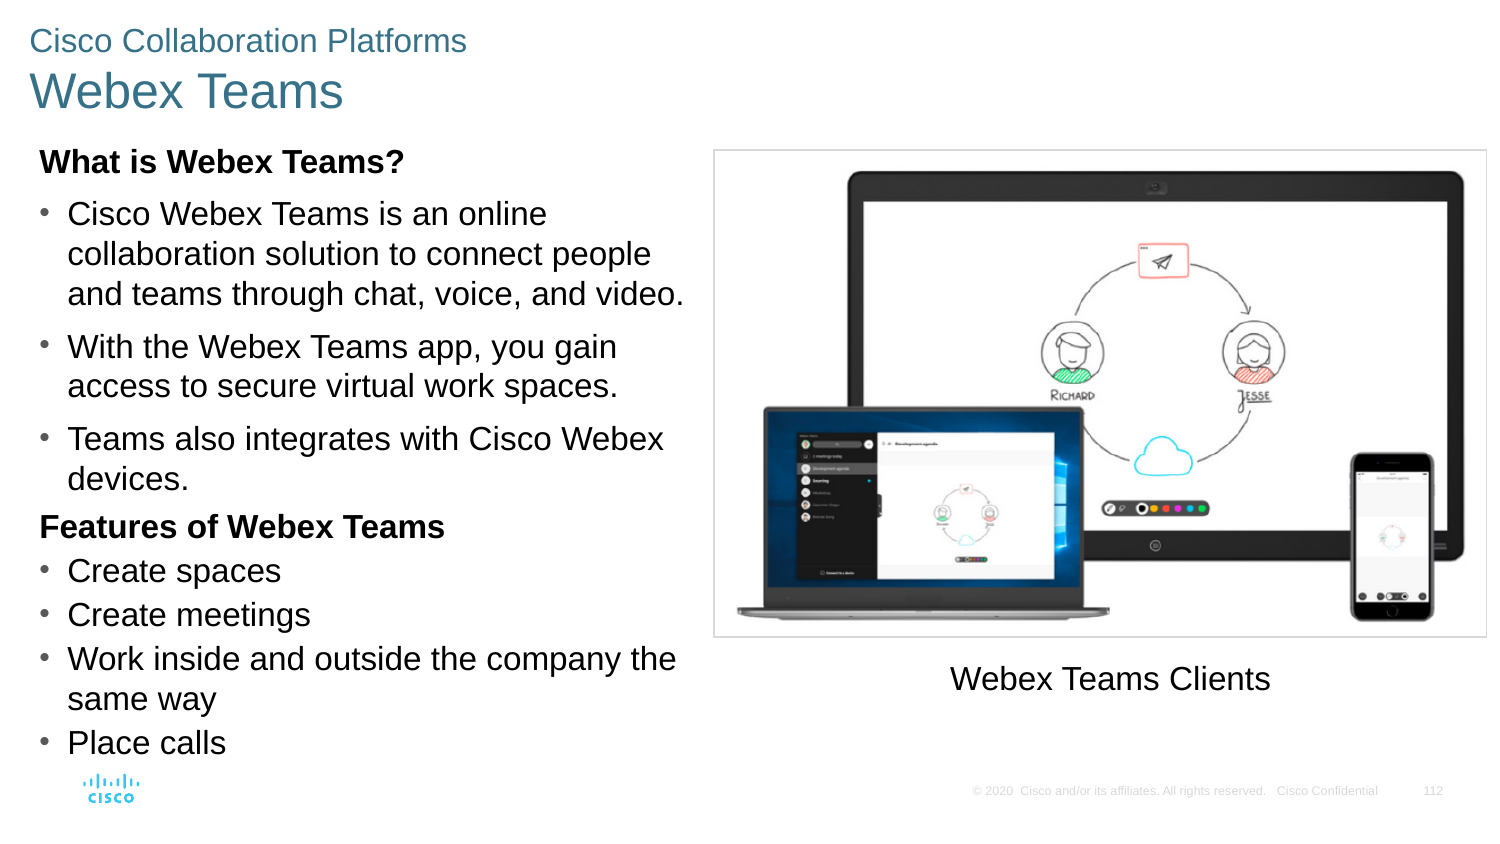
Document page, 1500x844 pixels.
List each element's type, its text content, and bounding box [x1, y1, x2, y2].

picture [714, 150, 1486, 637]
text_box Webex Teams Clients [935, 649, 1287, 705]
list What is Webex Teams? Cisco Webex Teams is an online collaboration solution to connect people and teams through chat, voice, and video. With the Webex Teams app, you gain access to secure virtual work spaces. Teams also integrates with Cisco Webex devices. Features of Webex Teams Create spaces Create meetings Work inside and outside the company the same way Place calls [24, 132, 730, 769]
title Cisco Collaboration Platforms Webex Teams [14, 6, 1474, 131]
